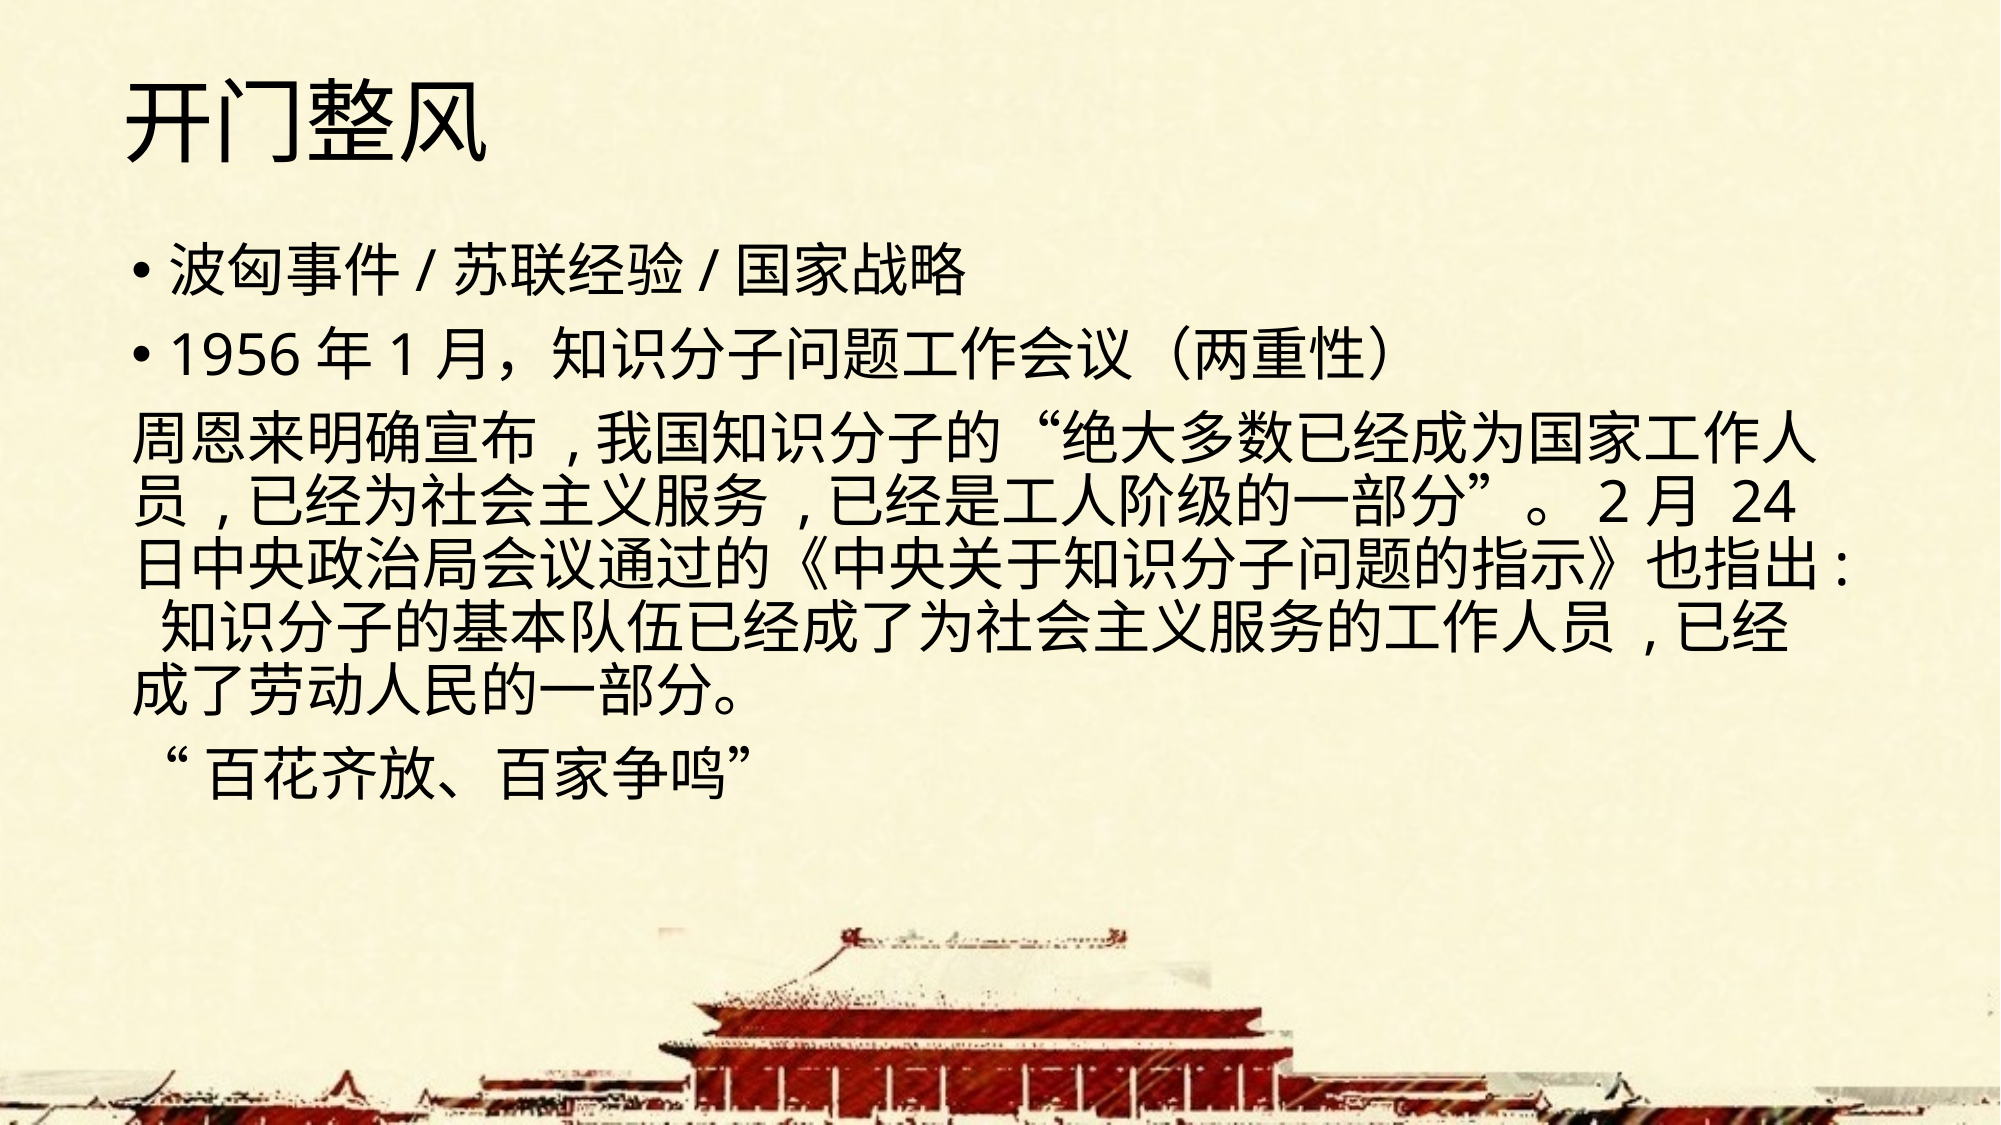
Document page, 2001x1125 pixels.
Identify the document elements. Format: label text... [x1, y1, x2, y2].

list 波匈事件/苏联经验/国家战略 1956年1月，知识分子问题工作会议（两重性） 周恩来明确宣布 ,我国知识分子的“绝大多数已经成为国家工作人员 ,已经为社会主义服务 ,已经是工人阶级的一部分”。2月 24日中央政治局会议通过的《中央关于知识分子问题的指示》也指出: 知识分子的基本队伍已经成了为社会主义服务的工作人员 ,已经成了劳动人民的一部分。 “百花齐放、百家争鸣” [116, 234, 1842, 948]
title 开门整风 [107, 16, 1833, 235]
picture [0, 0, 2001, 1125]
